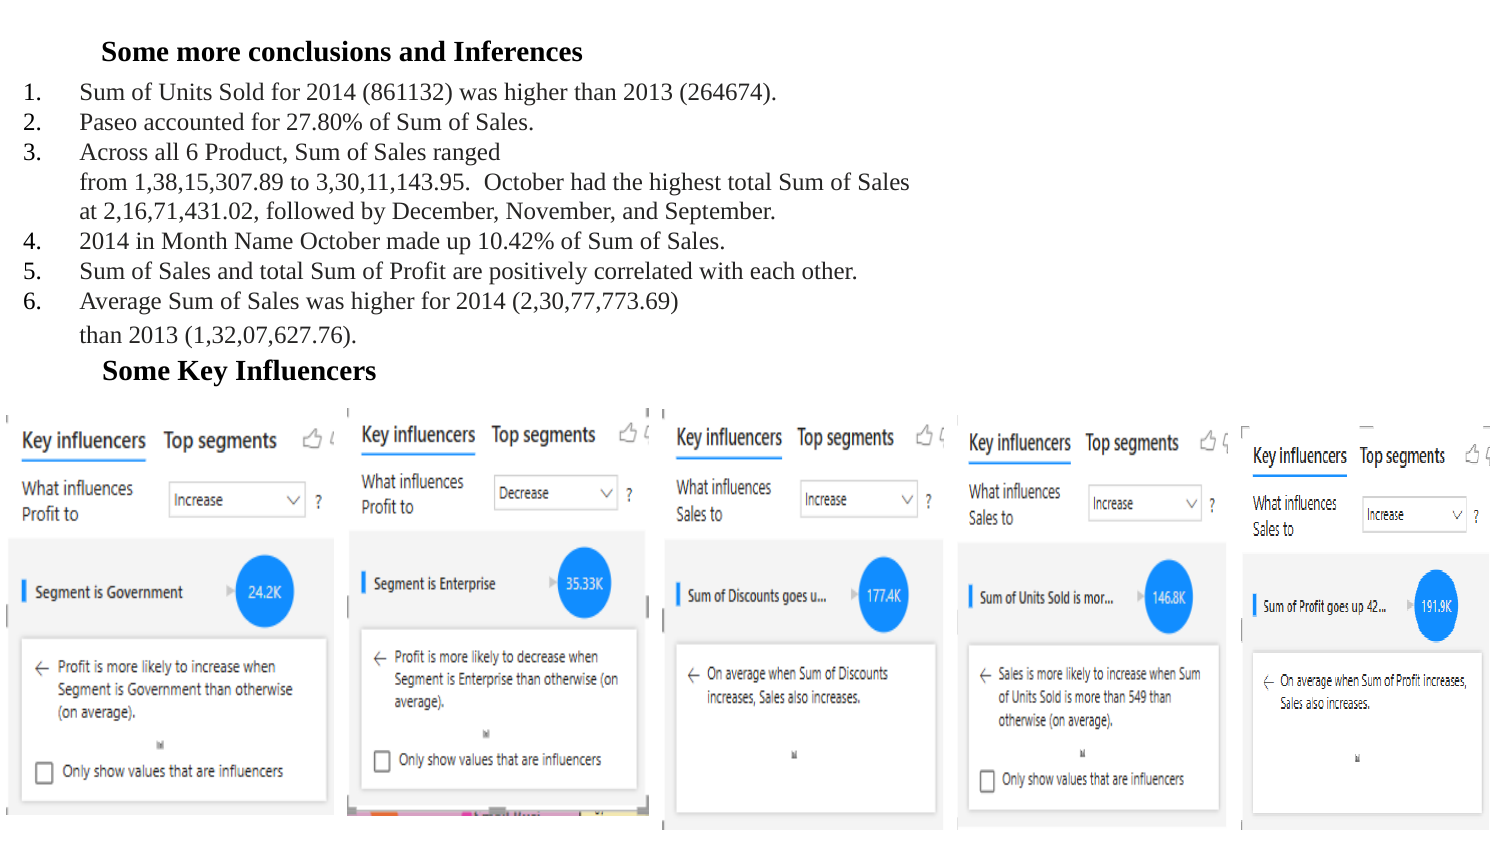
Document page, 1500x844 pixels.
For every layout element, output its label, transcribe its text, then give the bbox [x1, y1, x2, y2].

picture [346, 407, 650, 817]
picture [5, 414, 334, 815]
text_box Some more conclusions and Inferences [86, 24, 734, 75]
text_box ﻿﻿Sum of Units Sold for 2014 (861132) was higher than 2013 (264674).﻿﻿ ﻿﻿ ﻿﻿ Paseo accounted for 27.80% of Sum of Sales.﻿﻿ ﻿﻿ ﻿﻿ Across all 6 Product, Sum of Sales ranged from 1,38,15,307.89 to 3,30,11,143.95.﻿﻿ ﻿﻿ ﻿﻿October had the highest total Sum of Sales at 2,16,71,431.02, followed by December, November, and September.﻿﻿ ﻿﻿ ﻿﻿ 2014 in Month Name October made up 10.42% of Sum of Sales.﻿﻿ ﻿﻿ ﻿﻿Sum of Sales and total Sum of Profit are positively correlated with each other.﻿﻿ ﻿﻿ ﻿﻿ Average Sum of Sales was higher for 2014 (2,30,77,773.69) than 2013 (1,32,07,627.76).﻿﻿ ﻿﻿ ﻿ [8, 67, 962, 358]
text_box Some Key Influencers [87, 344, 393, 394]
picture [661, 409, 945, 830]
picture [1240, 426, 1490, 830]
picture [956, 414, 1229, 830]
